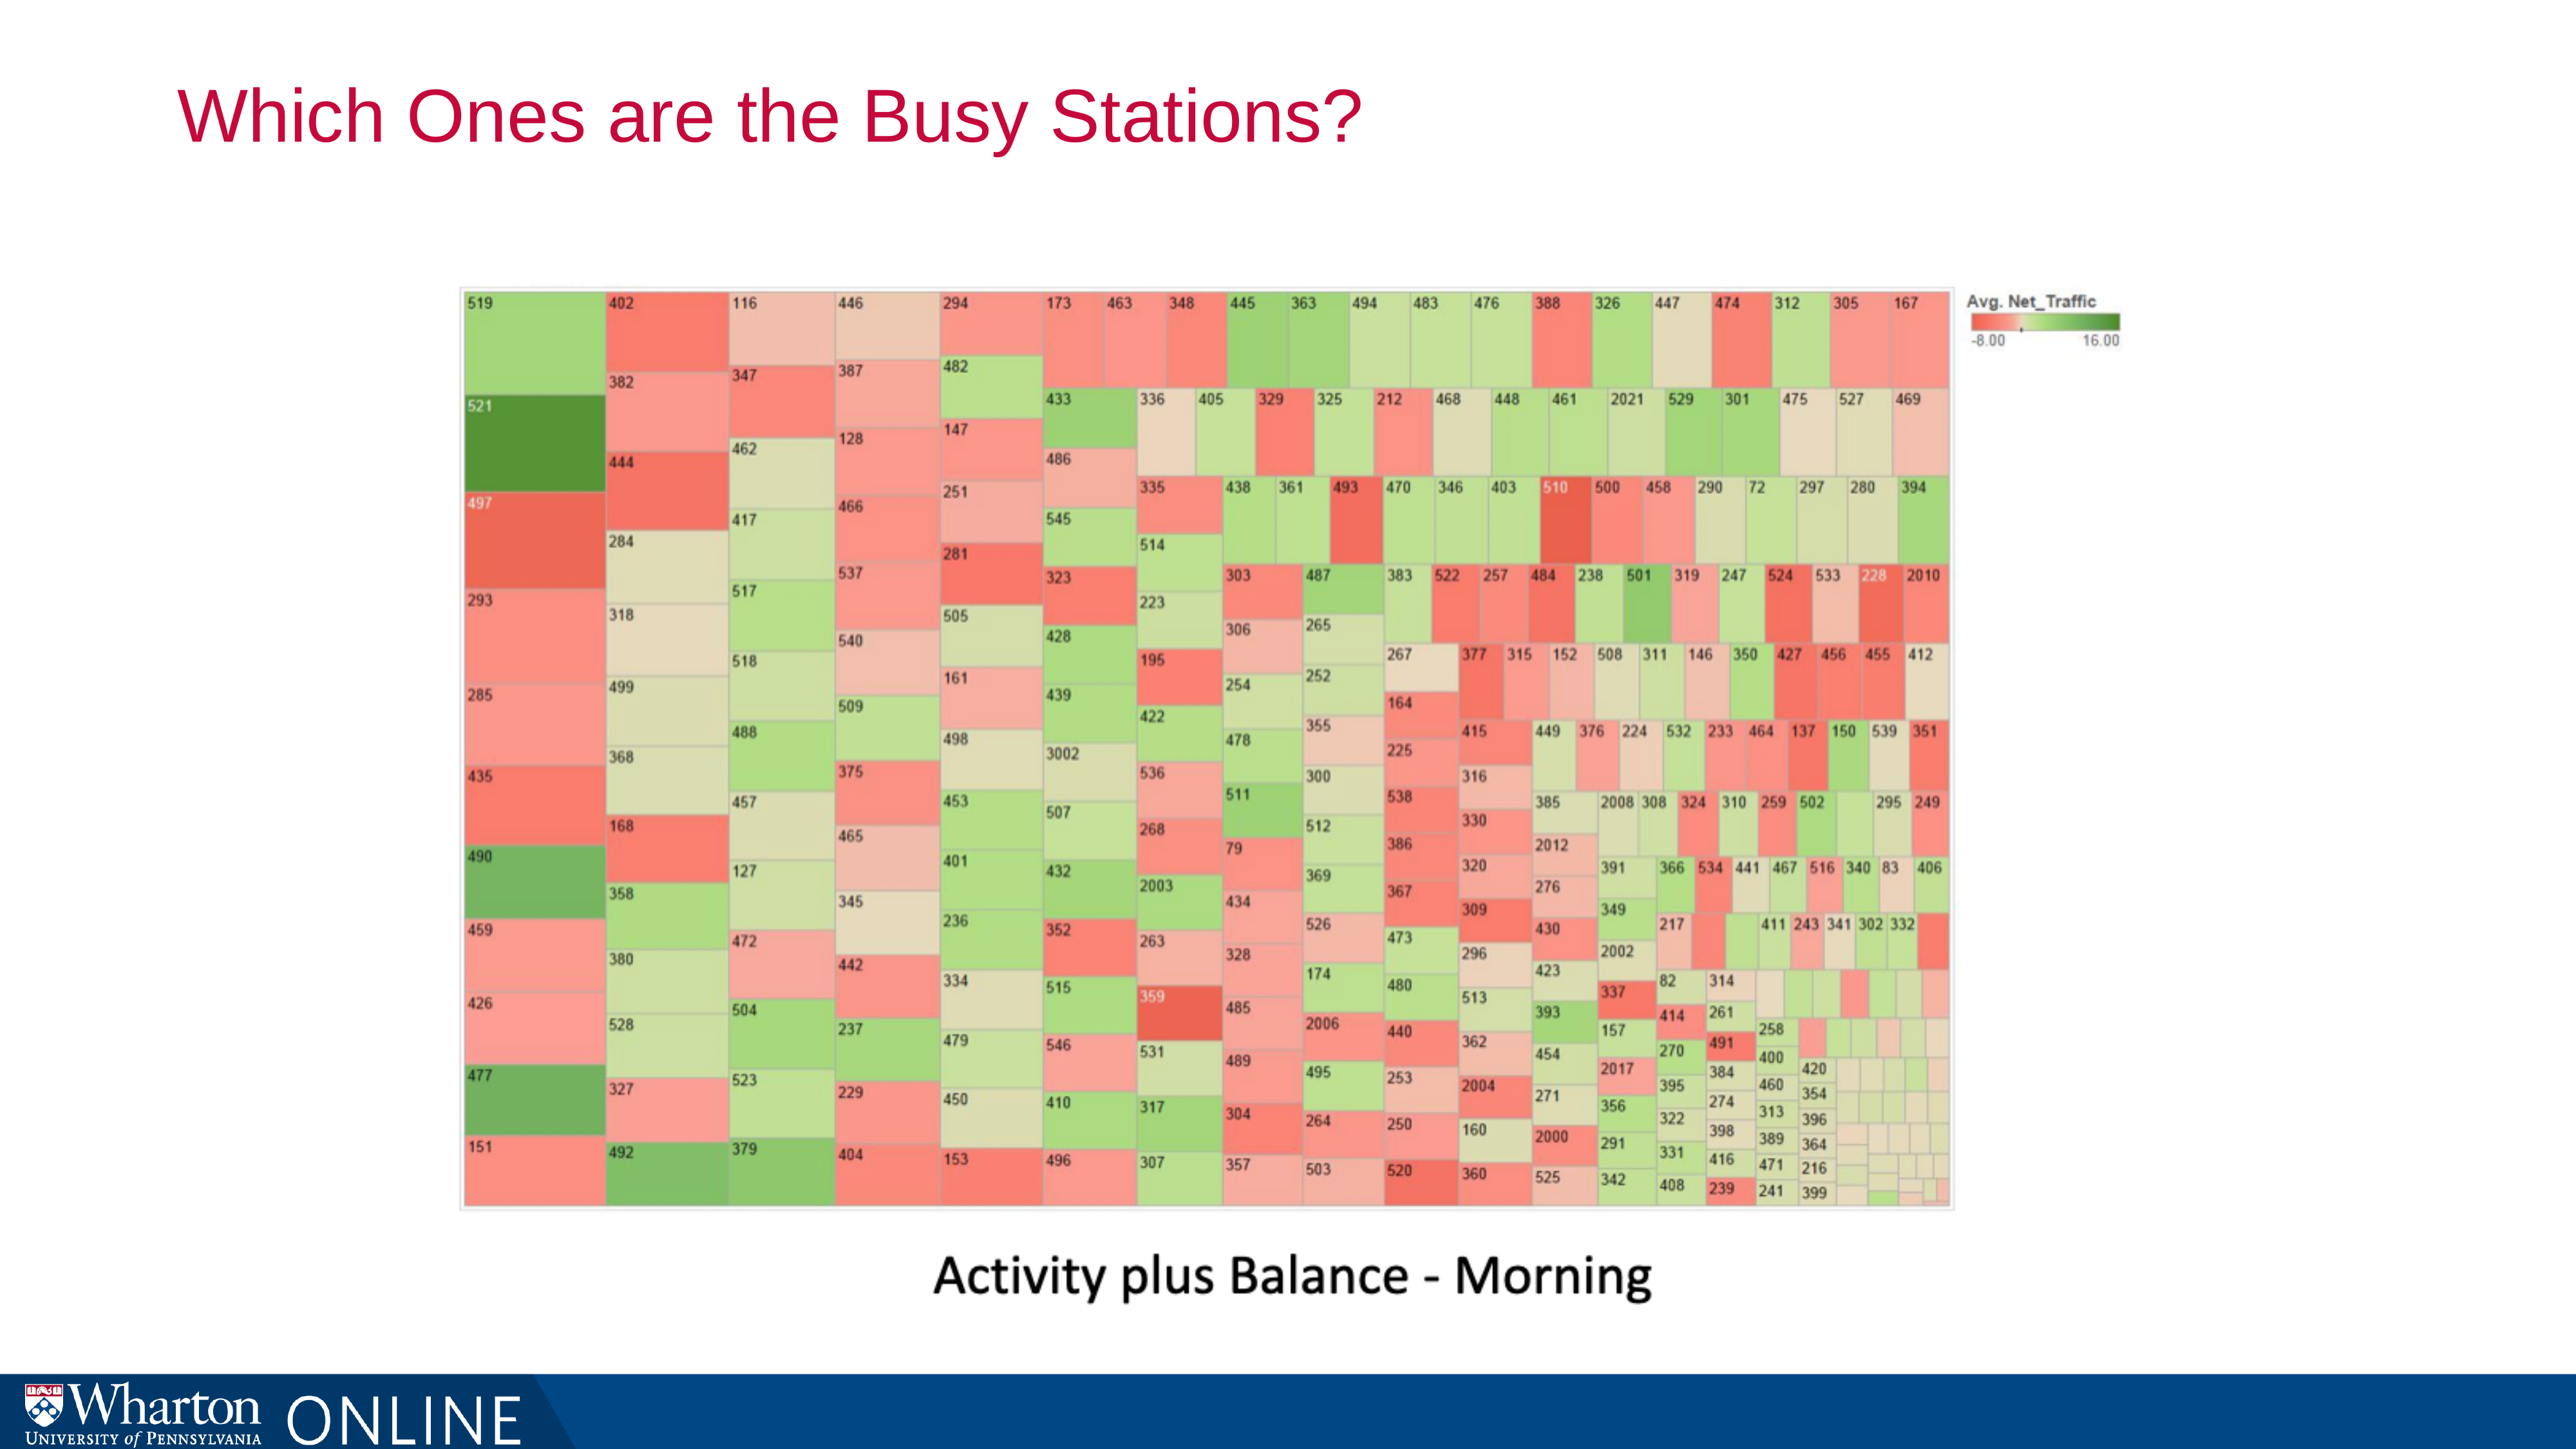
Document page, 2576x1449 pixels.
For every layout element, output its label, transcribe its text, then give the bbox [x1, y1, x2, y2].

picture [391, 206, 2184, 1354]
picture [25, 1381, 520, 1448]
title Which Ones are the Busy Stations? [176, 77, 2400, 179]
